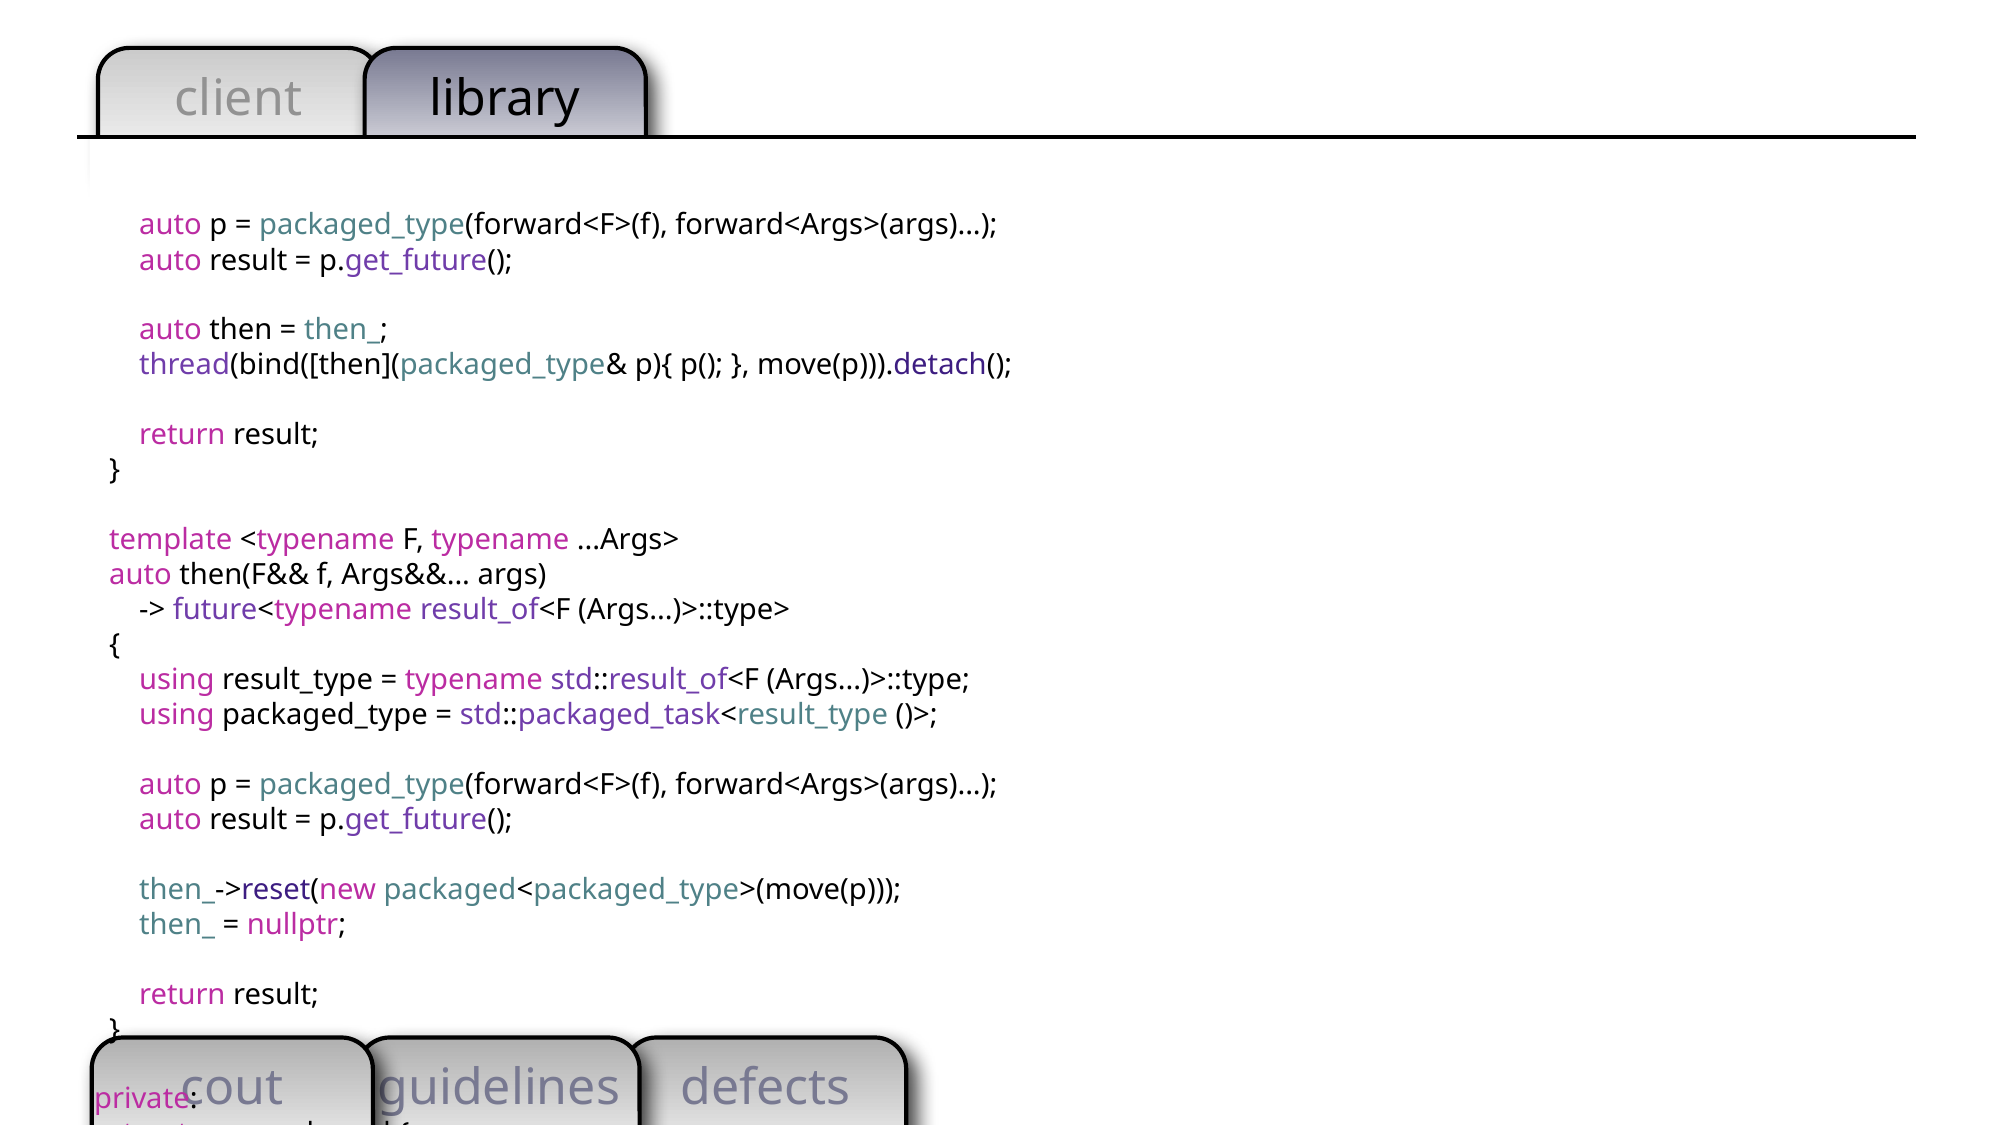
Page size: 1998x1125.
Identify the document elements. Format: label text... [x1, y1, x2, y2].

text_box auto p = packaged_type(forward<F>(f), forward<Args>(args)...); auto result = p.get_future(); auto then = then_; thread(bind([then](packaged_type& p){ p(); }, move(p))).detach(); return result; } template <typename F, typename ...Args> auto then(F&& f, Args&&... args) -> future<typename result_of<F (Args...)>::type> { using result_type = typename std::result_of<F (Args...)>::type; using packaged_type = std::packaged_task<result_type ()>; auto p = packaged_type(forward<F>(f), forward<Args>(args)...); auto result = p.get_future(); then_->reset(new packaged<packaged_type>(move(p))); then_ = nullptr; return result; } private: struct any_packaged { virtual ~any_packaged() = default; }; template <typename P> struct packaged : any_packaged { packaged(P&& f) : f_(move(f)) { } ~packaged() { thread(bind(move(f_))).detach(); } P f_; }; shared_ptr<unique_ptr<any_packaged>> then_ = make_shared<unique_ptr<any_packaged>>(); }; [79, 170, 1919, 1028]
